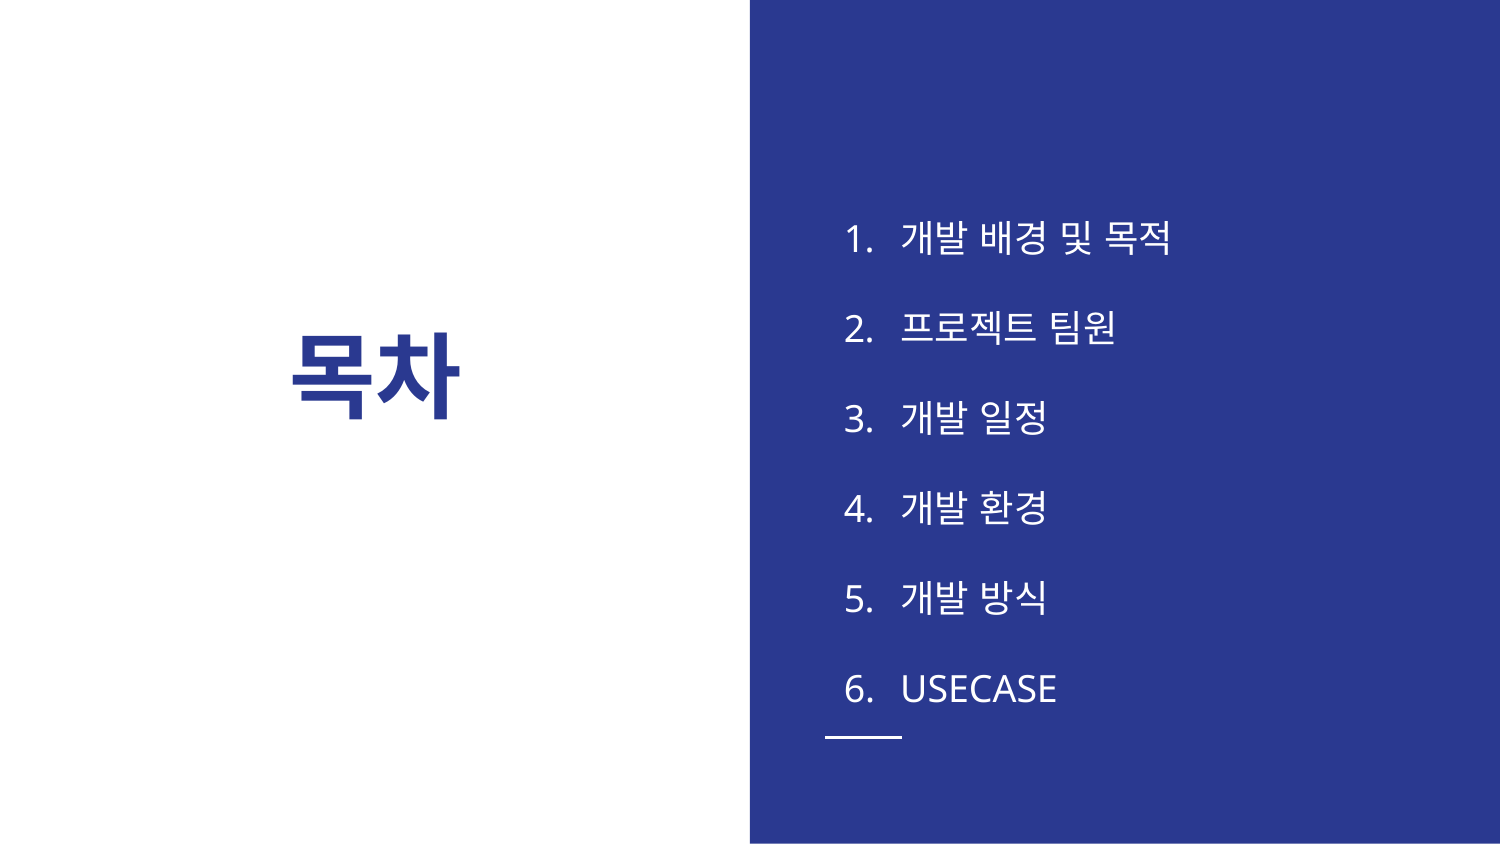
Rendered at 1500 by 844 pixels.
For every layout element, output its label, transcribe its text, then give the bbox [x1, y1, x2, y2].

title 목차 [43, 188, 708, 446]
list 개발 배경 및 목적 프로젝트 팀원 개발 일정 개발 환경 개발 방식 USECASE [810, 118, 1440, 725]
